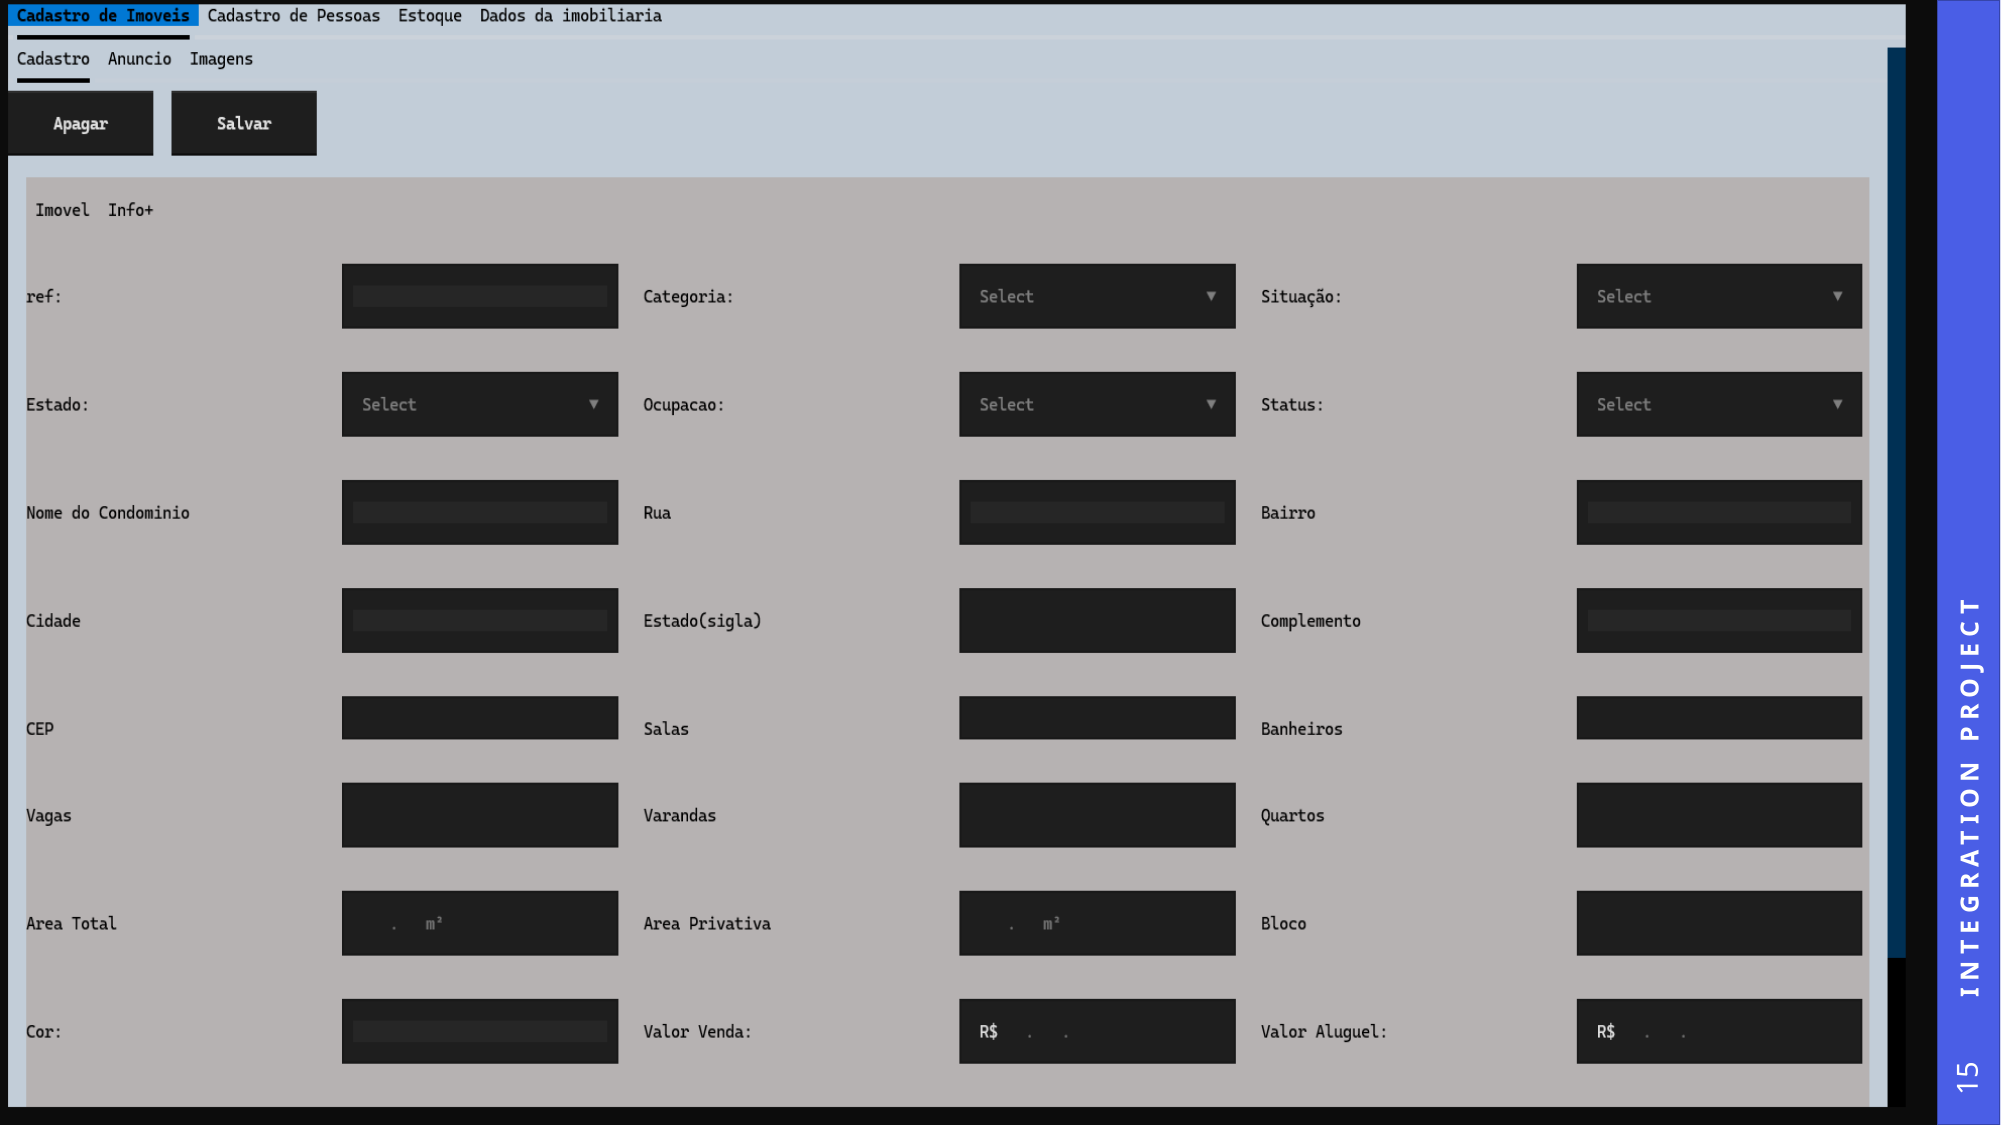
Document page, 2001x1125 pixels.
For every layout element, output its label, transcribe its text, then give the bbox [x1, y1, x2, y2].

footer Integration Project [1937, 0, 2000, 1032]
slide_number 15 [1937, 1032, 2000, 1125]
picture [0, 0, 1937, 1125]
